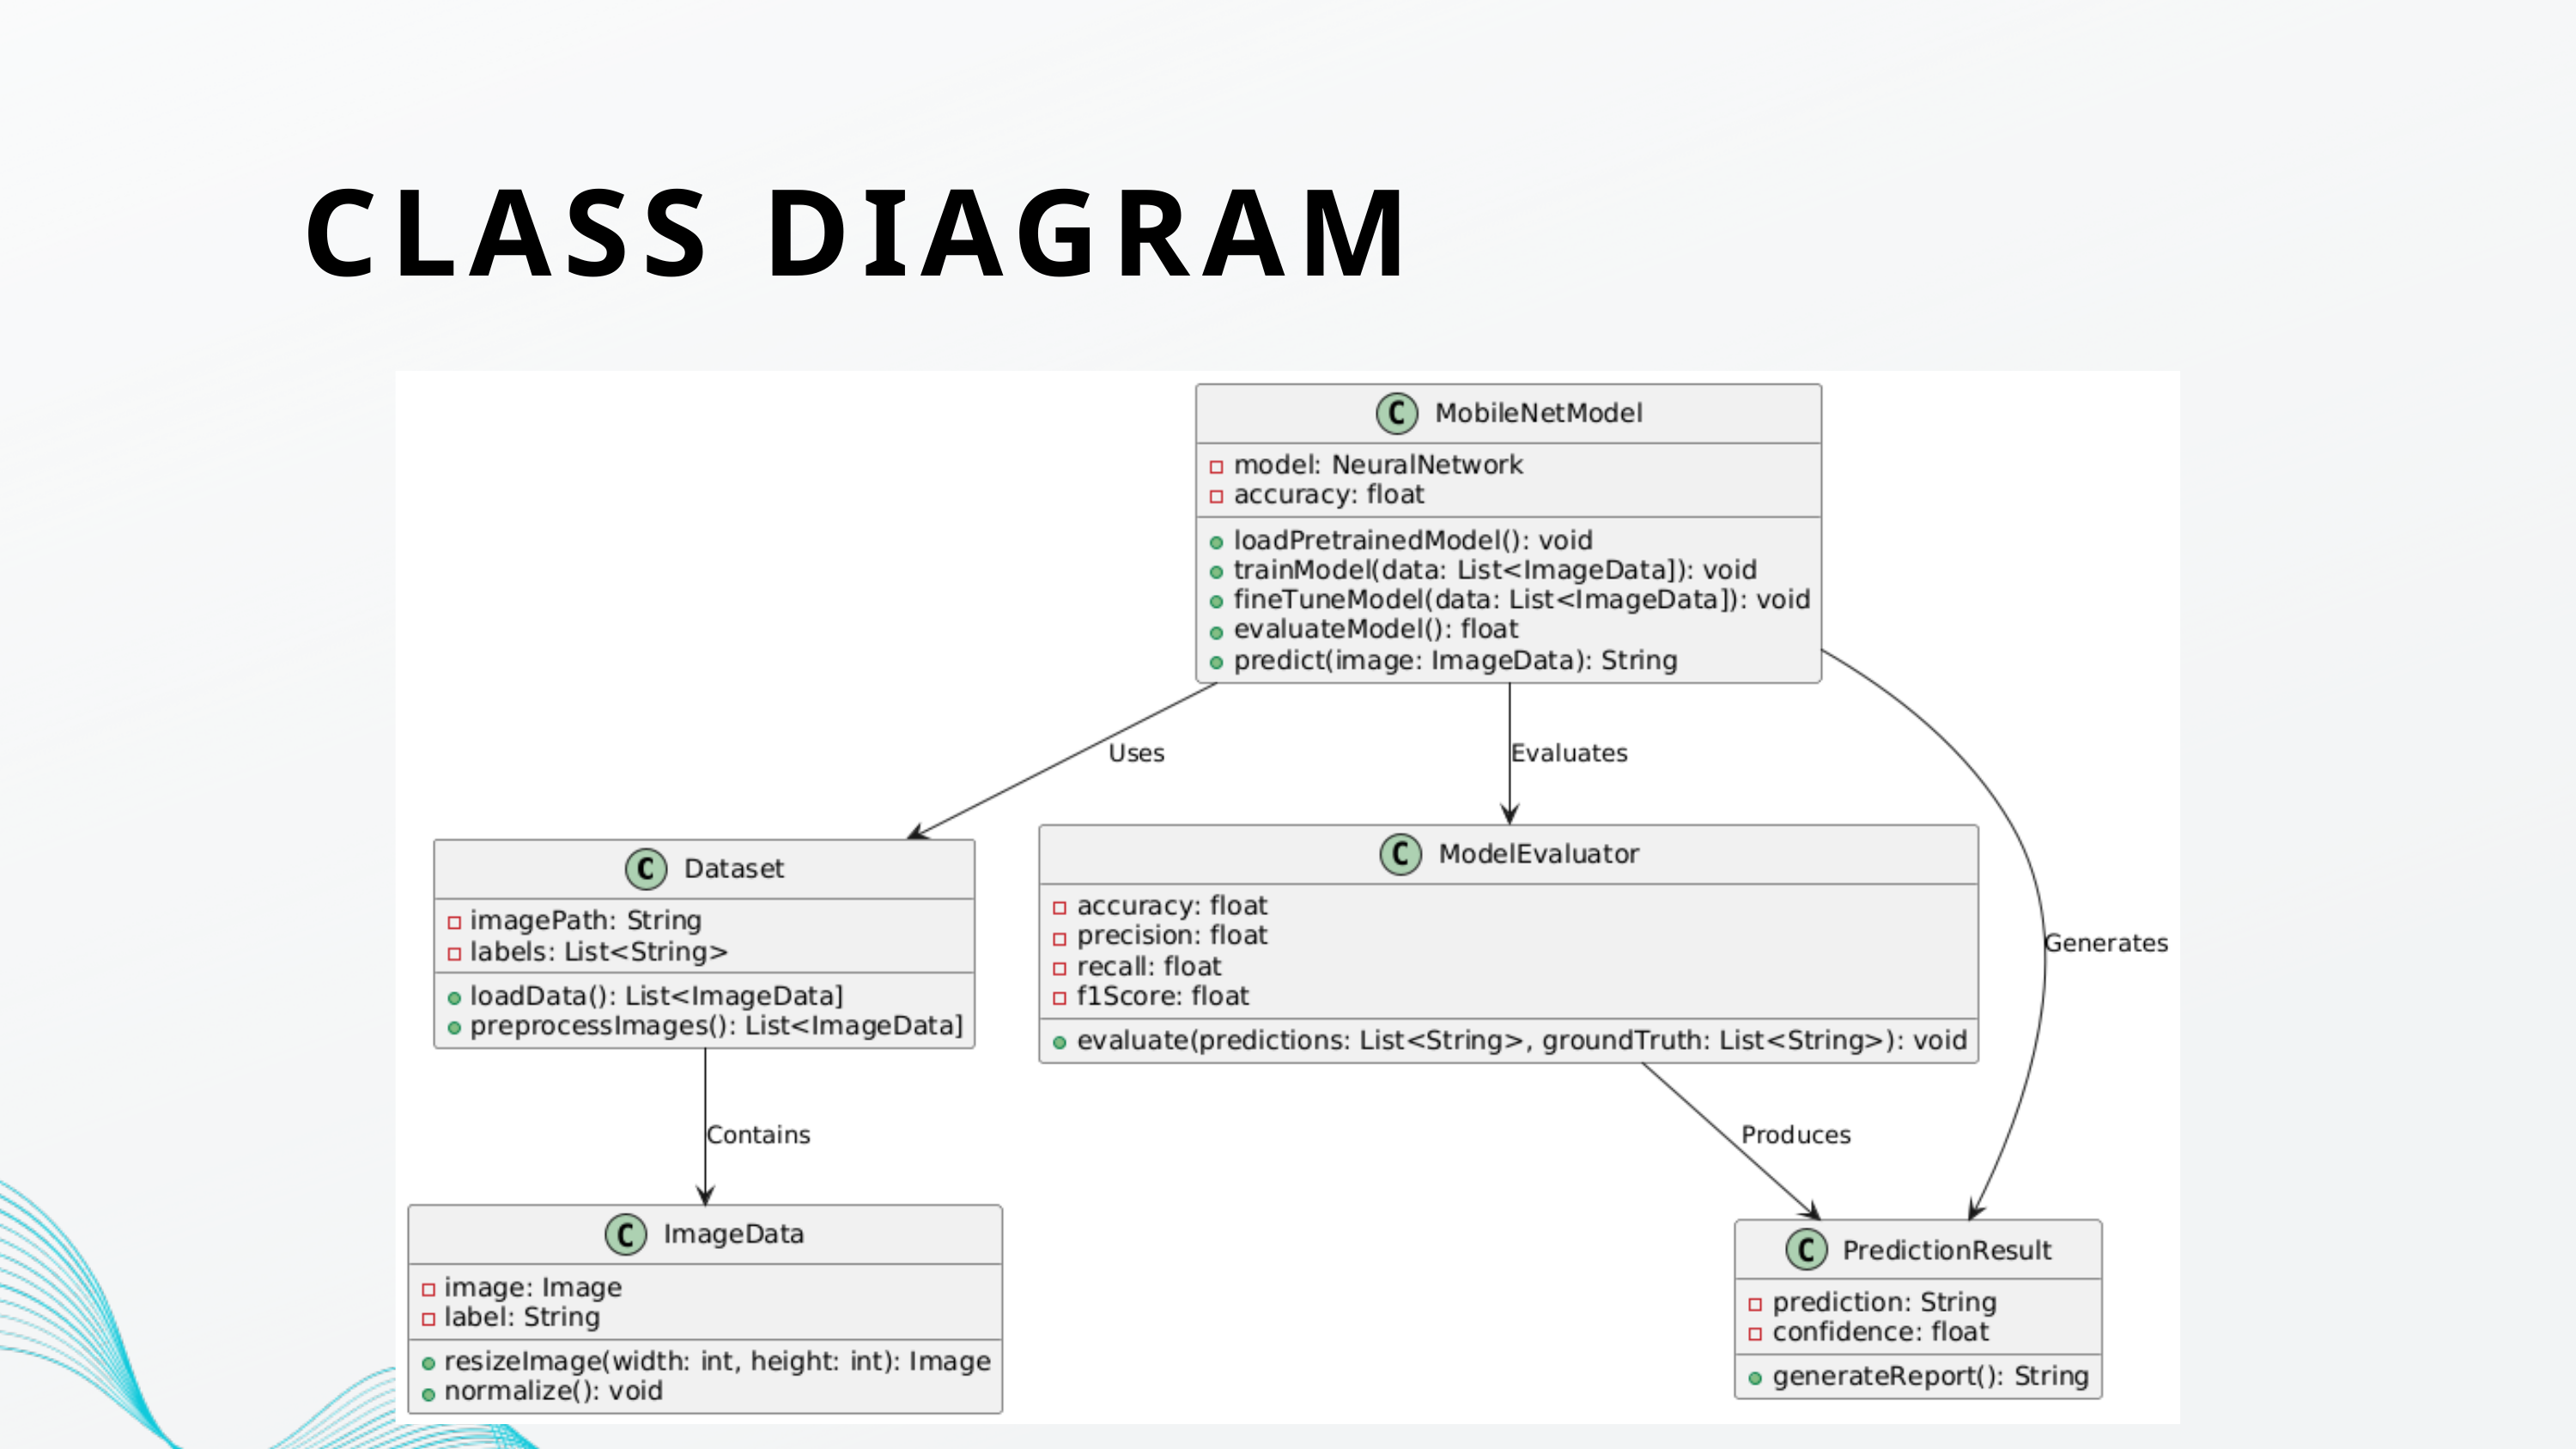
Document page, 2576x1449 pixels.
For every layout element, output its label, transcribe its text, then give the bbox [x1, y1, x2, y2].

text_box [395, 371, 2181, 1424]
text_box [0, 1143, 611, 1449]
text_box [0, 0, 2576, 1449]
text_box CLASS DIAGRAM [301, 134, 1491, 300]
